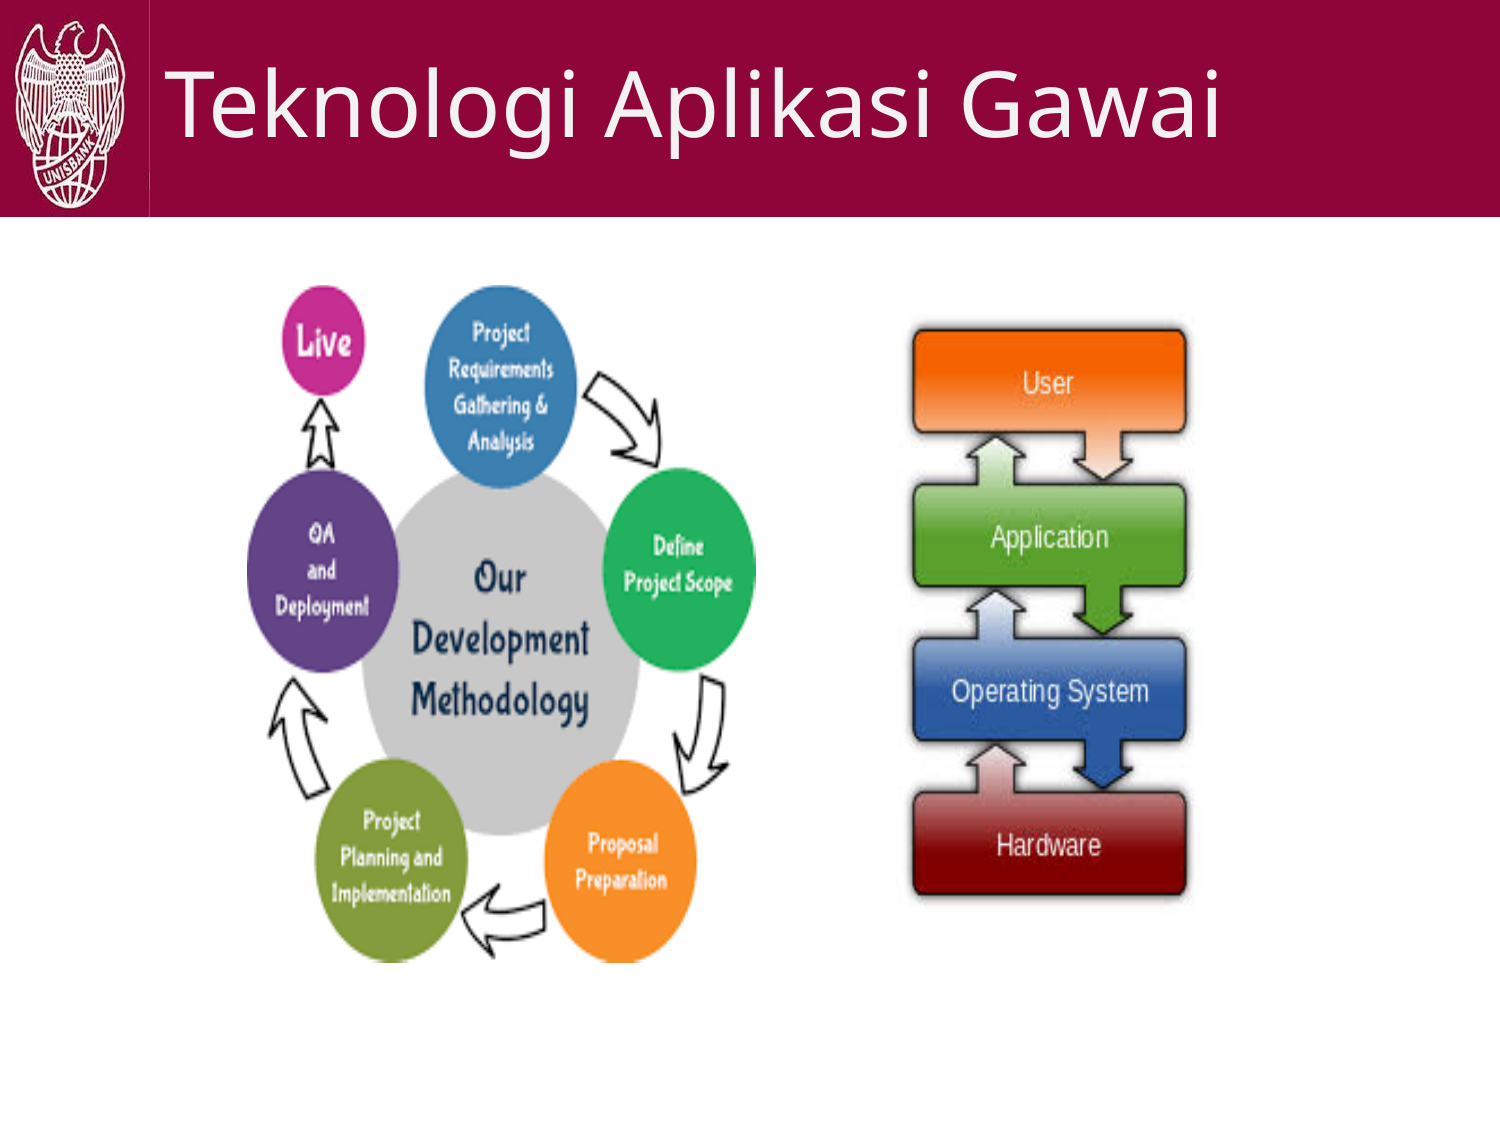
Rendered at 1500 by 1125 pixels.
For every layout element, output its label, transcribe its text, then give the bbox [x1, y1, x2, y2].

picture [247, 285, 756, 963]
picture [0, 0, 149, 217]
picture [896, 310, 1204, 916]
title Teknologi Aplikasi Gawai [149, 0, 1500, 217]
